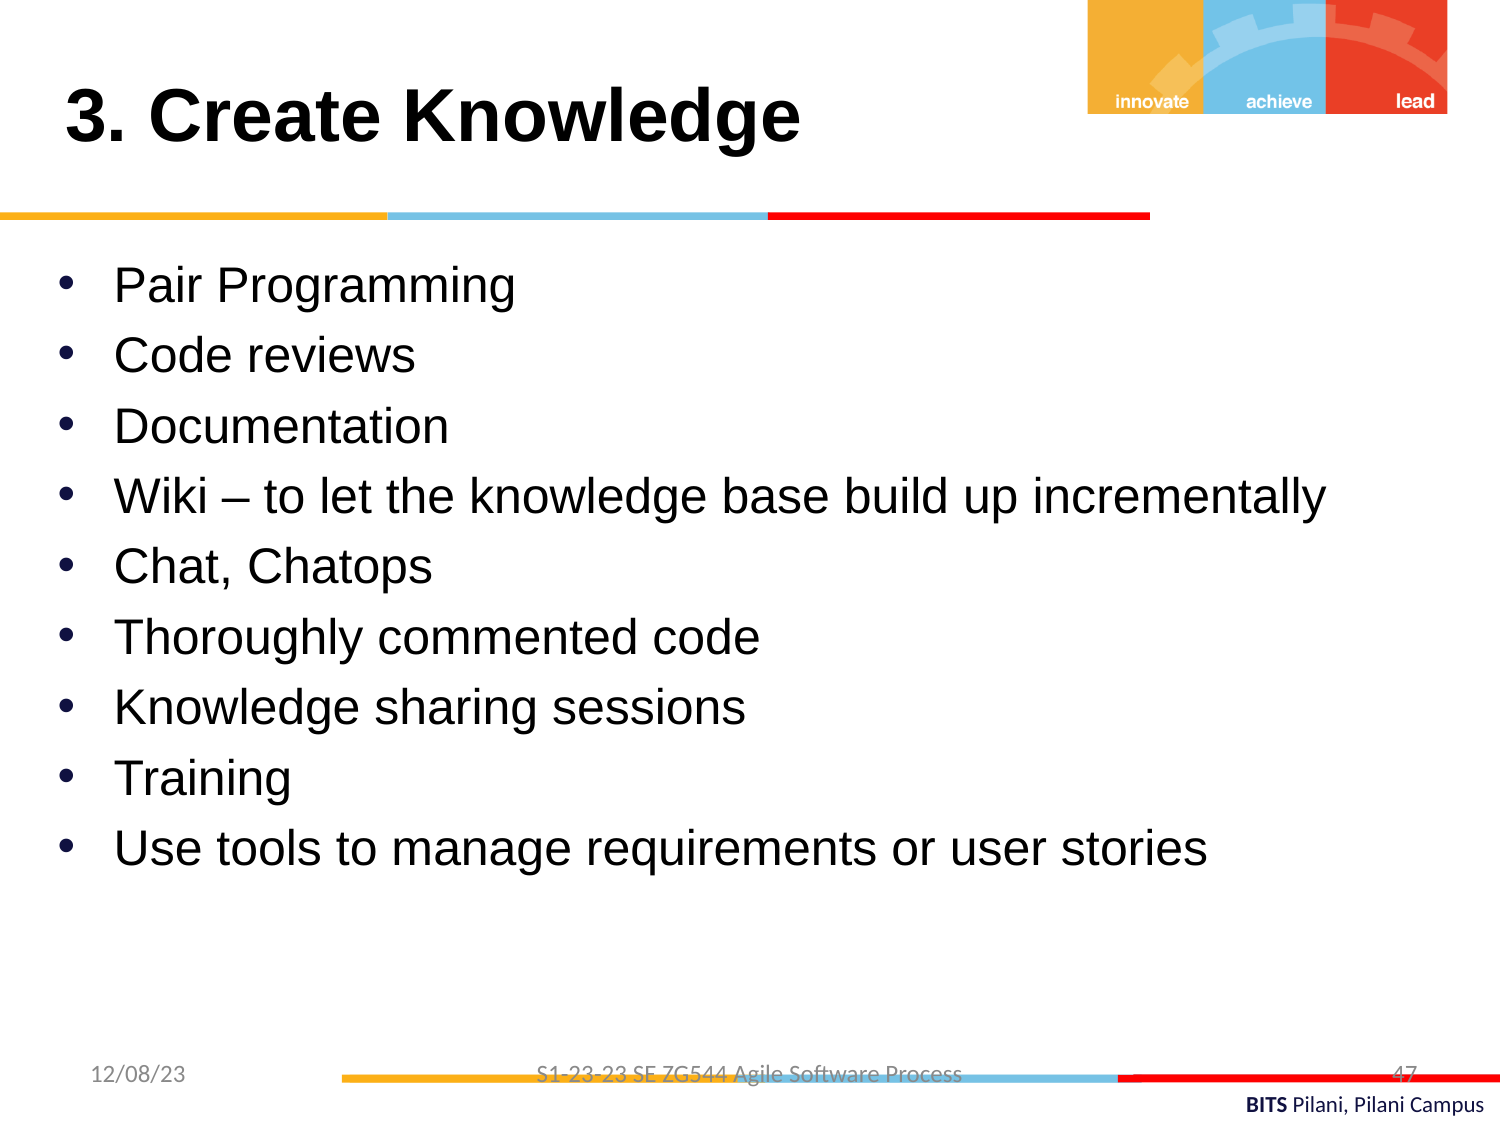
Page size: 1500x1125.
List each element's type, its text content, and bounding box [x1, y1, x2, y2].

text_box 3. Create Knowledge [57, 24, 1080, 213]
text_box 12/08/23 [82, 1050, 418, 1095]
slide_number 47 [1382, 1051, 1426, 1094]
text_box S1-23-23 SE ZG544 Agile Software Process [519, 1050, 980, 1095]
picture [1087, 0, 1448, 114]
list Pair Programming Code reviews Documentation Wiki – to let the knowledge base build up incrementally Chat, Chatops Thoroughly commented code Knowledge sharing sessions Training Use tools to manage requirements or user stories [49, 244, 1401, 988]
